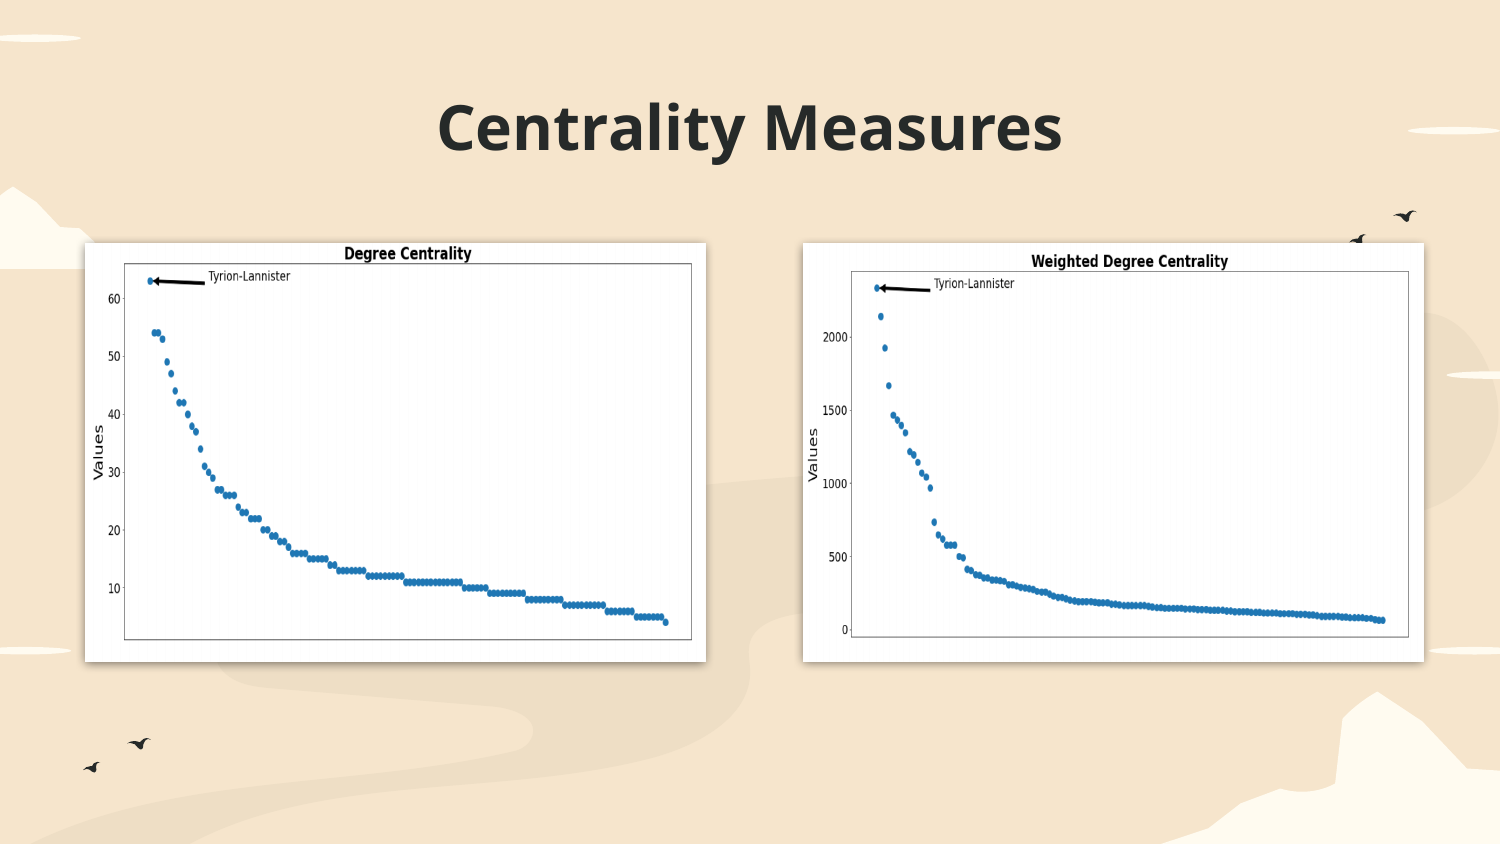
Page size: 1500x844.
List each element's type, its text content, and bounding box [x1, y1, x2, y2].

picture [85, 242, 706, 663]
title Centrality Measures [118, 72, 1382, 167]
picture [803, 243, 1425, 662]
